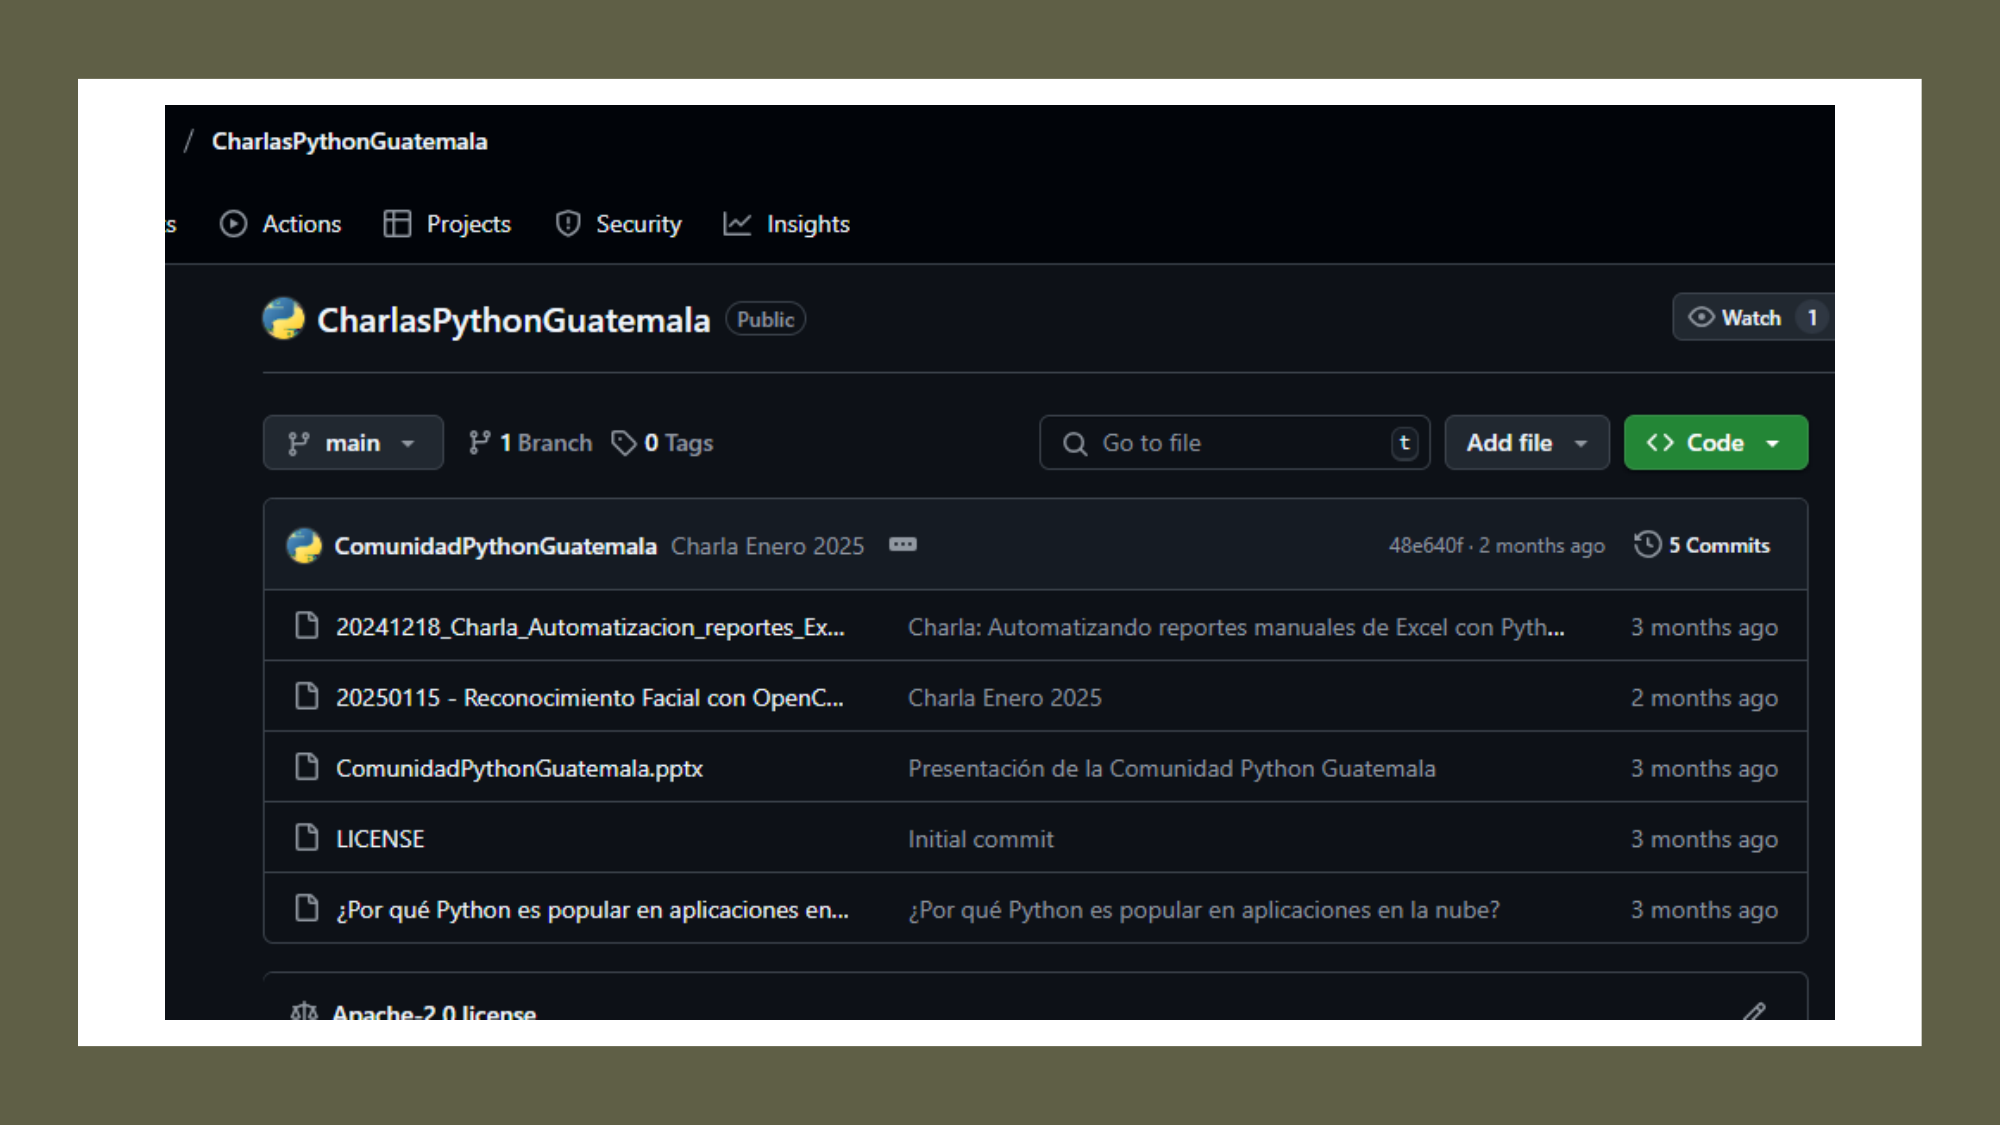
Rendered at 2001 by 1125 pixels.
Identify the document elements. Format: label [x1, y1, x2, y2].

text_box [0, 0, 2000, 1125]
text_box [77, 78, 1923, 1047]
list [165, 105, 1835, 1020]
